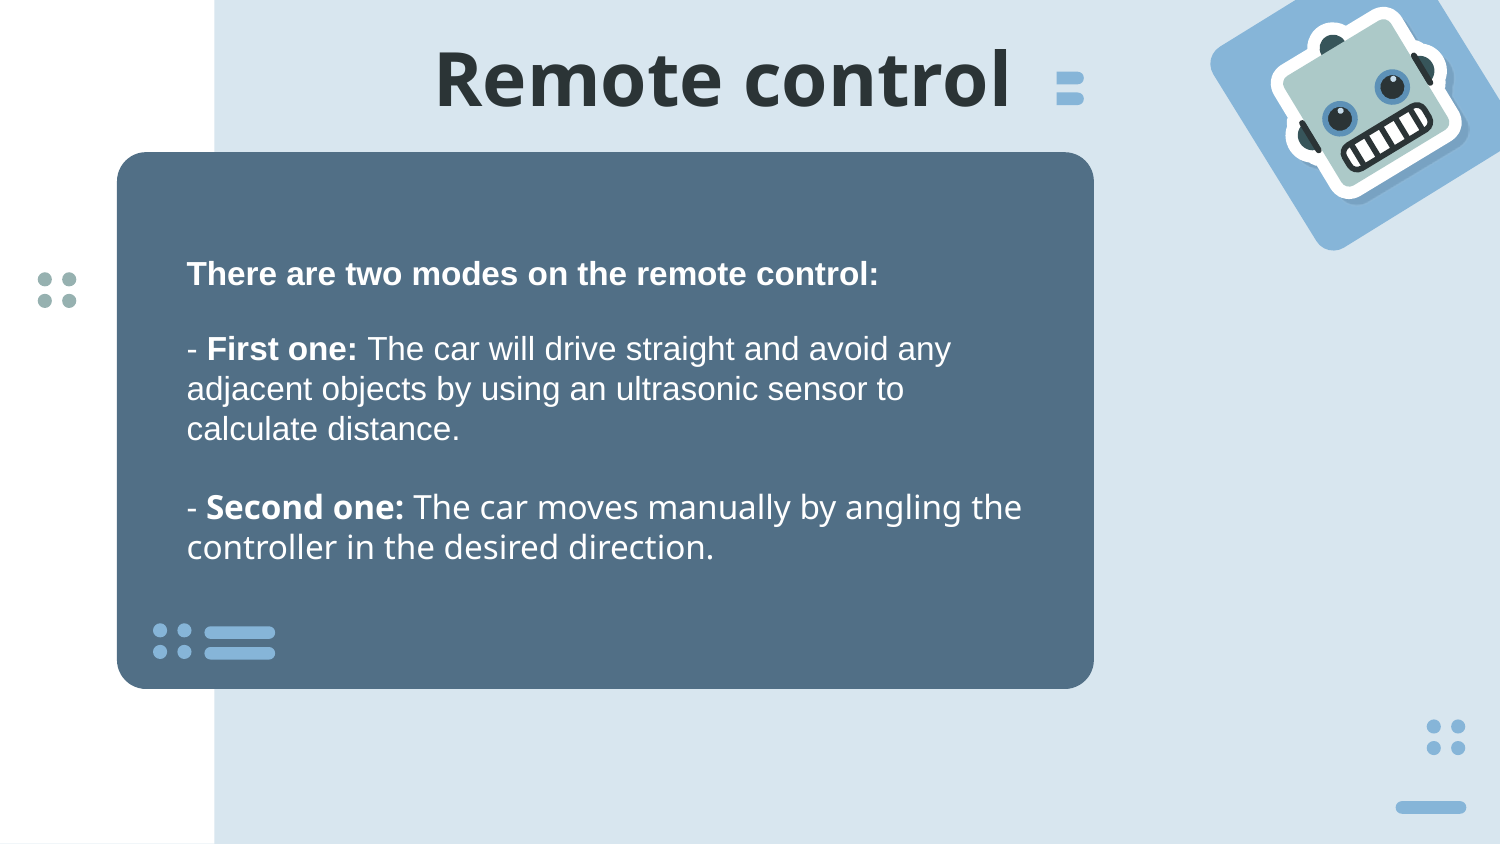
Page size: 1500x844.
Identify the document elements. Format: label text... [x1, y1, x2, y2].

text_box [1210, 0, 1500, 251]
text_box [1285, 26, 1441, 169]
text_box There are two modes on the remote control: - First one: The car will drive straight and avoid any adjacent objects by using an ultrasonic sensor to calculate distance. - Second one: The car moves manually by angling the controller in the desired direction. [171, 244, 1049, 574]
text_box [152, 623, 276, 660]
text_box Remote control [388, 0, 1057, 136]
